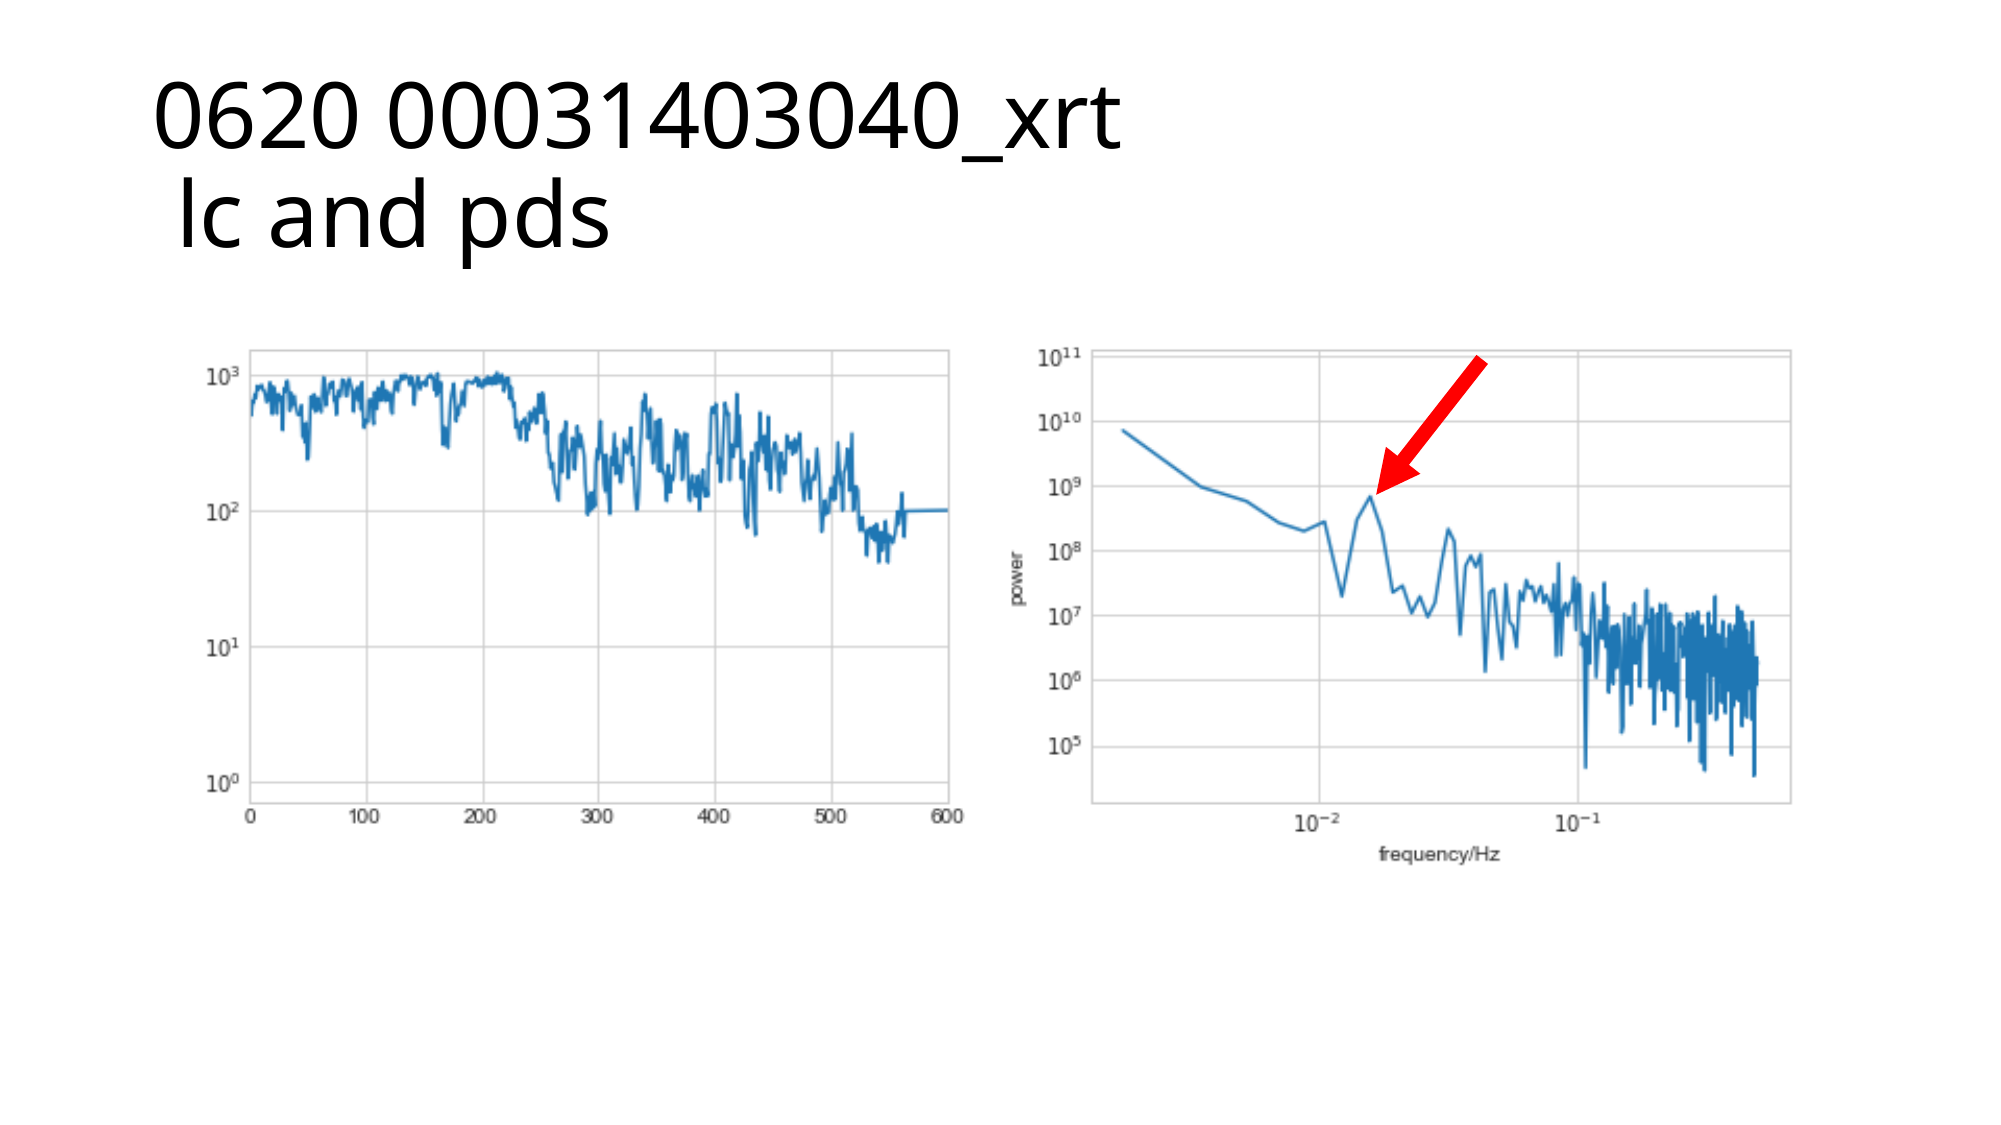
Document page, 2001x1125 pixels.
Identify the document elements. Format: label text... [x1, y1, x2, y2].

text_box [1376, 359, 1483, 495]
title 0620 00031403040_xrt lc and pds [137, 59, 1863, 277]
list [137, 277, 979, 878]
picture [979, 277, 1880, 878]
